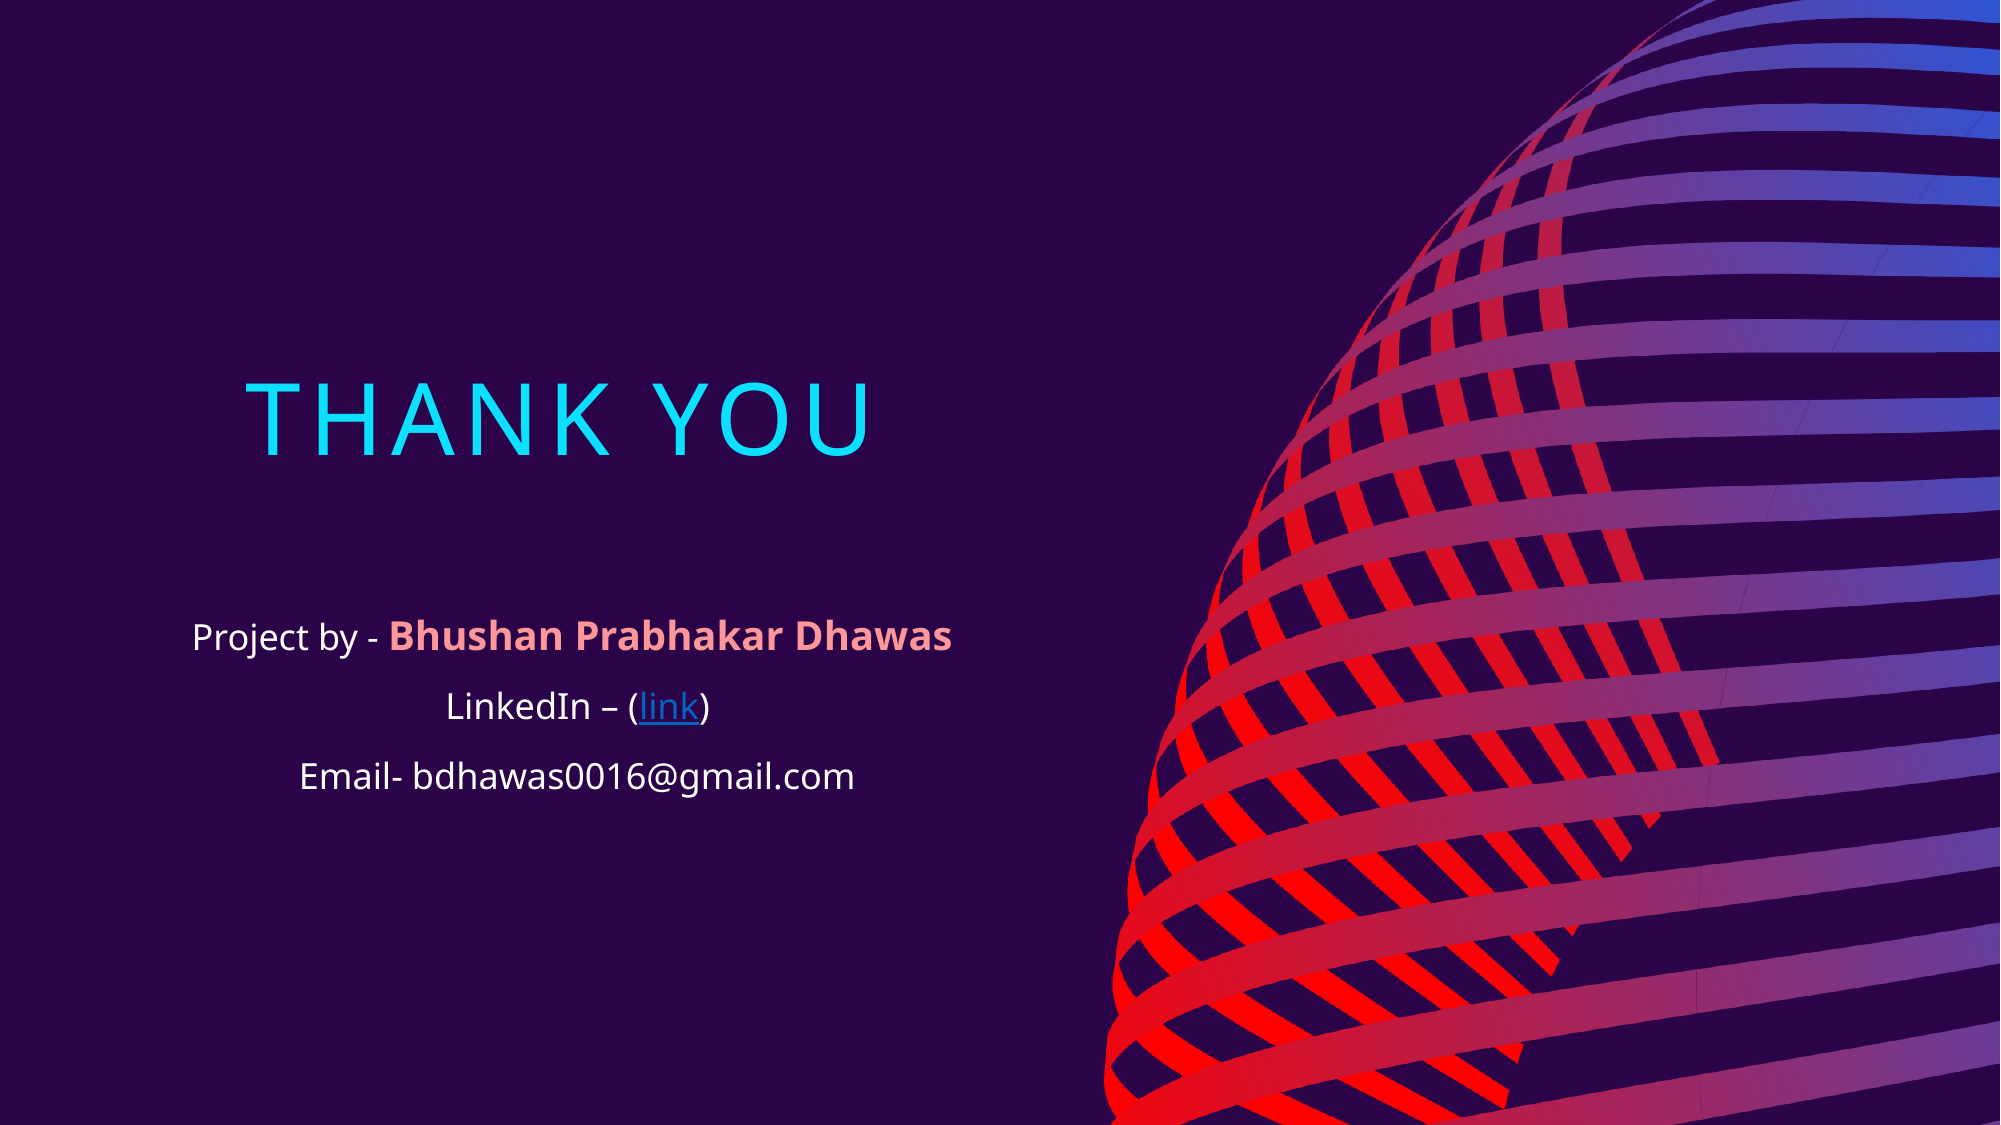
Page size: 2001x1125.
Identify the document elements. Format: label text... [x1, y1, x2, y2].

list Project by - Bhushan Prabhakar Dhawas ​​ LinkedIn – (link) Email- bdhawas0016@gmail.com​ [168, 579, 987, 868]
title Thank you [168, 92, 987, 485]
picture [0, 0, 2000, 1125]
